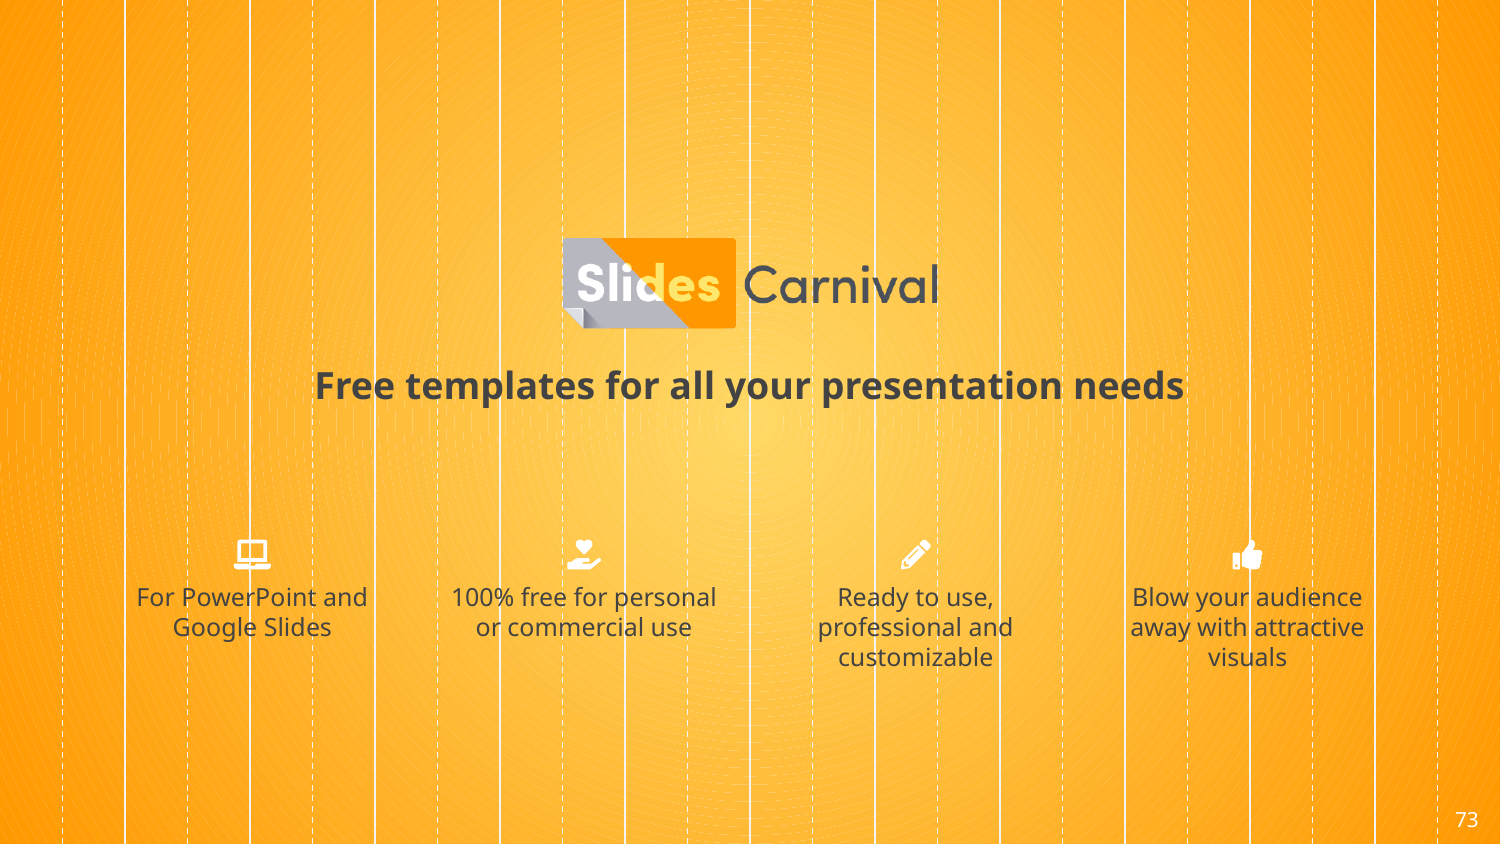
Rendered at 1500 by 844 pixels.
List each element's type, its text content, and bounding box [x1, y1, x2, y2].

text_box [113, 539, 1387, 687]
picture [561, 237, 939, 329]
text_box Free templates for all your presentation needs [181, 362, 1319, 407]
slide_number 73 [1403, 791, 1494, 844]
